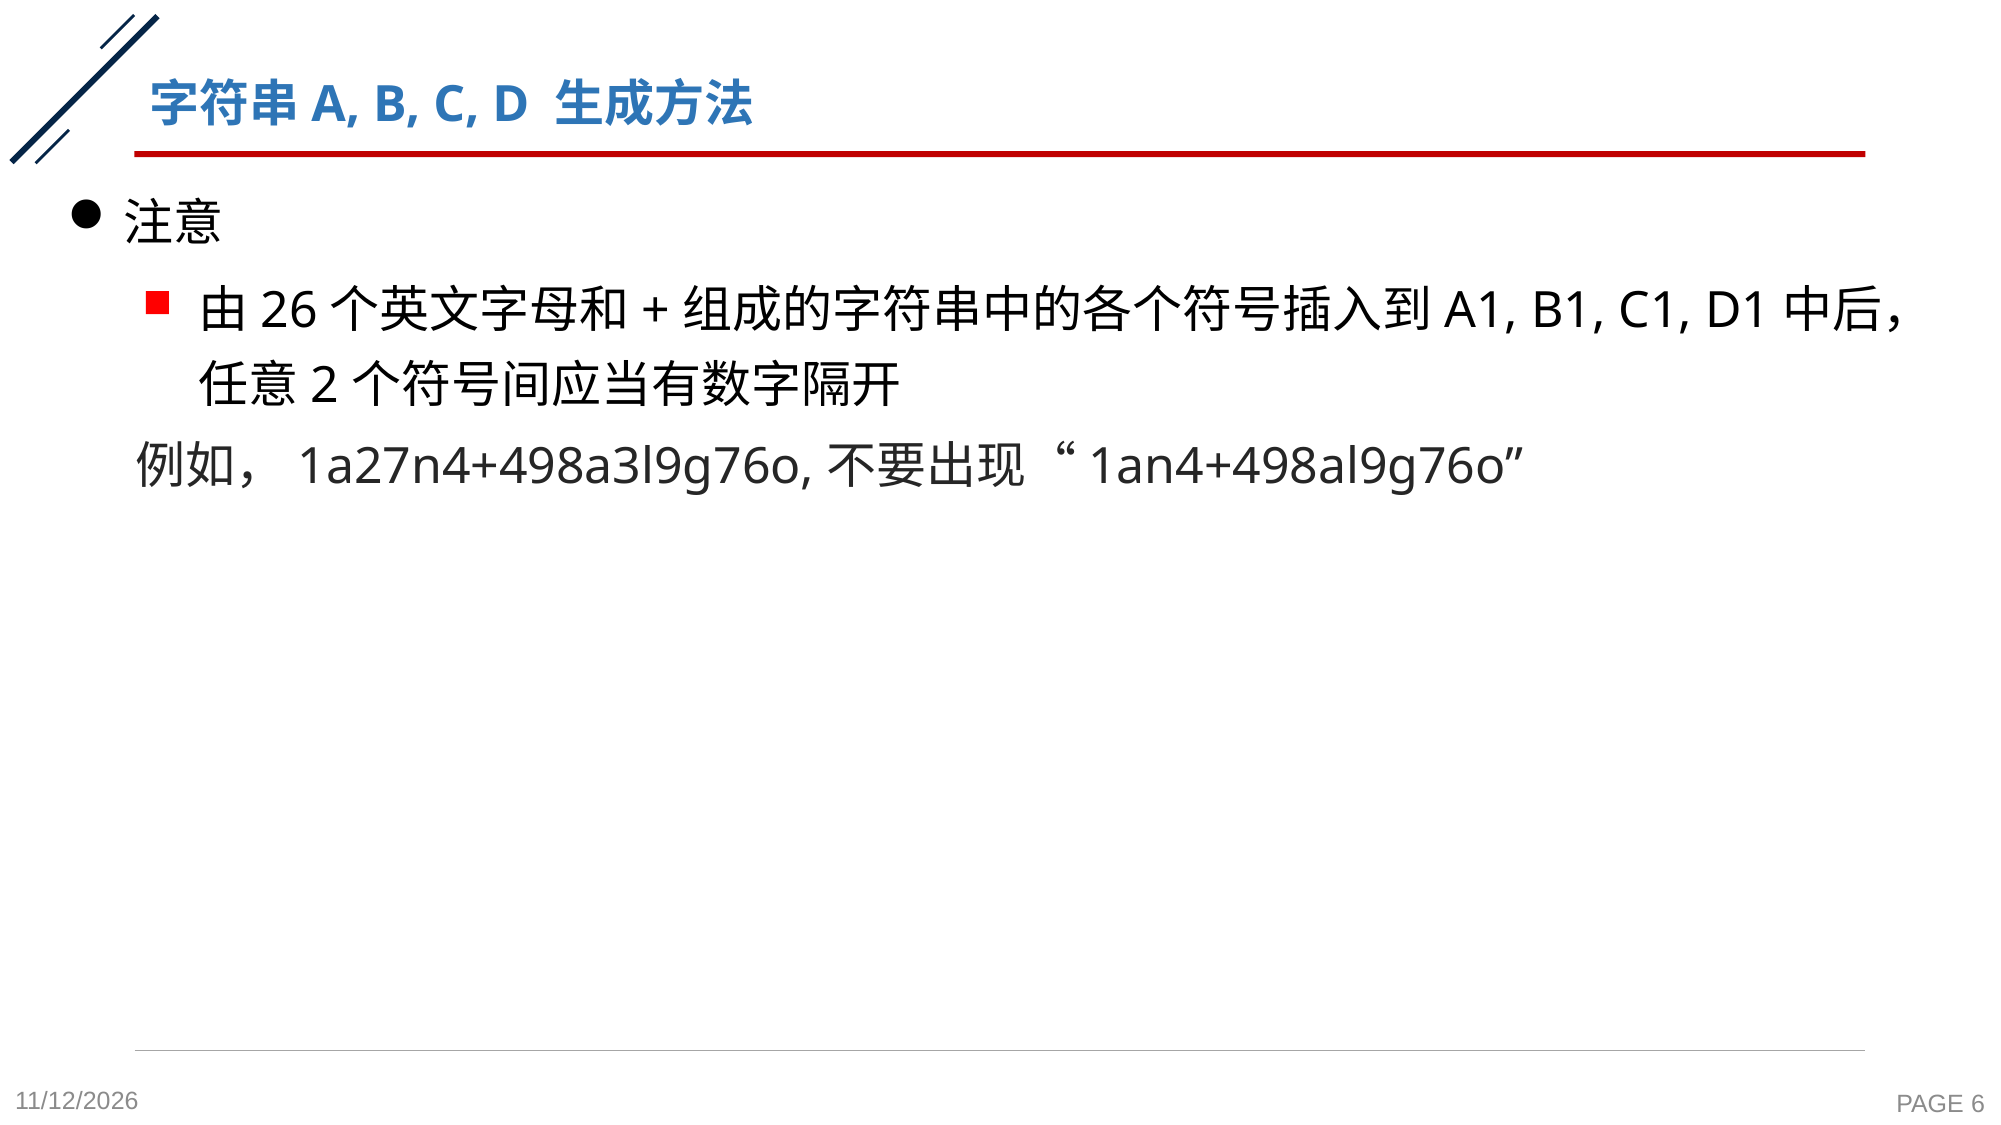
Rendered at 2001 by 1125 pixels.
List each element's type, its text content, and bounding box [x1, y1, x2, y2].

list 注意 由26个英文字母和+组成的字符串中的各个符号插入到A1, B1, C1, D1中后，任意2个符号间应当有数字隔开 例如，1a27n4+498a3l9g76o,不要出现“1an4+498al9g76o” [52, 182, 1950, 1063]
slide_number PAGE 6 [1783, 1077, 2000, 1125]
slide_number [0, 1073, 178, 1125]
title 字符串A, B, C, D 生成方法 [134, 59, 1866, 150]
